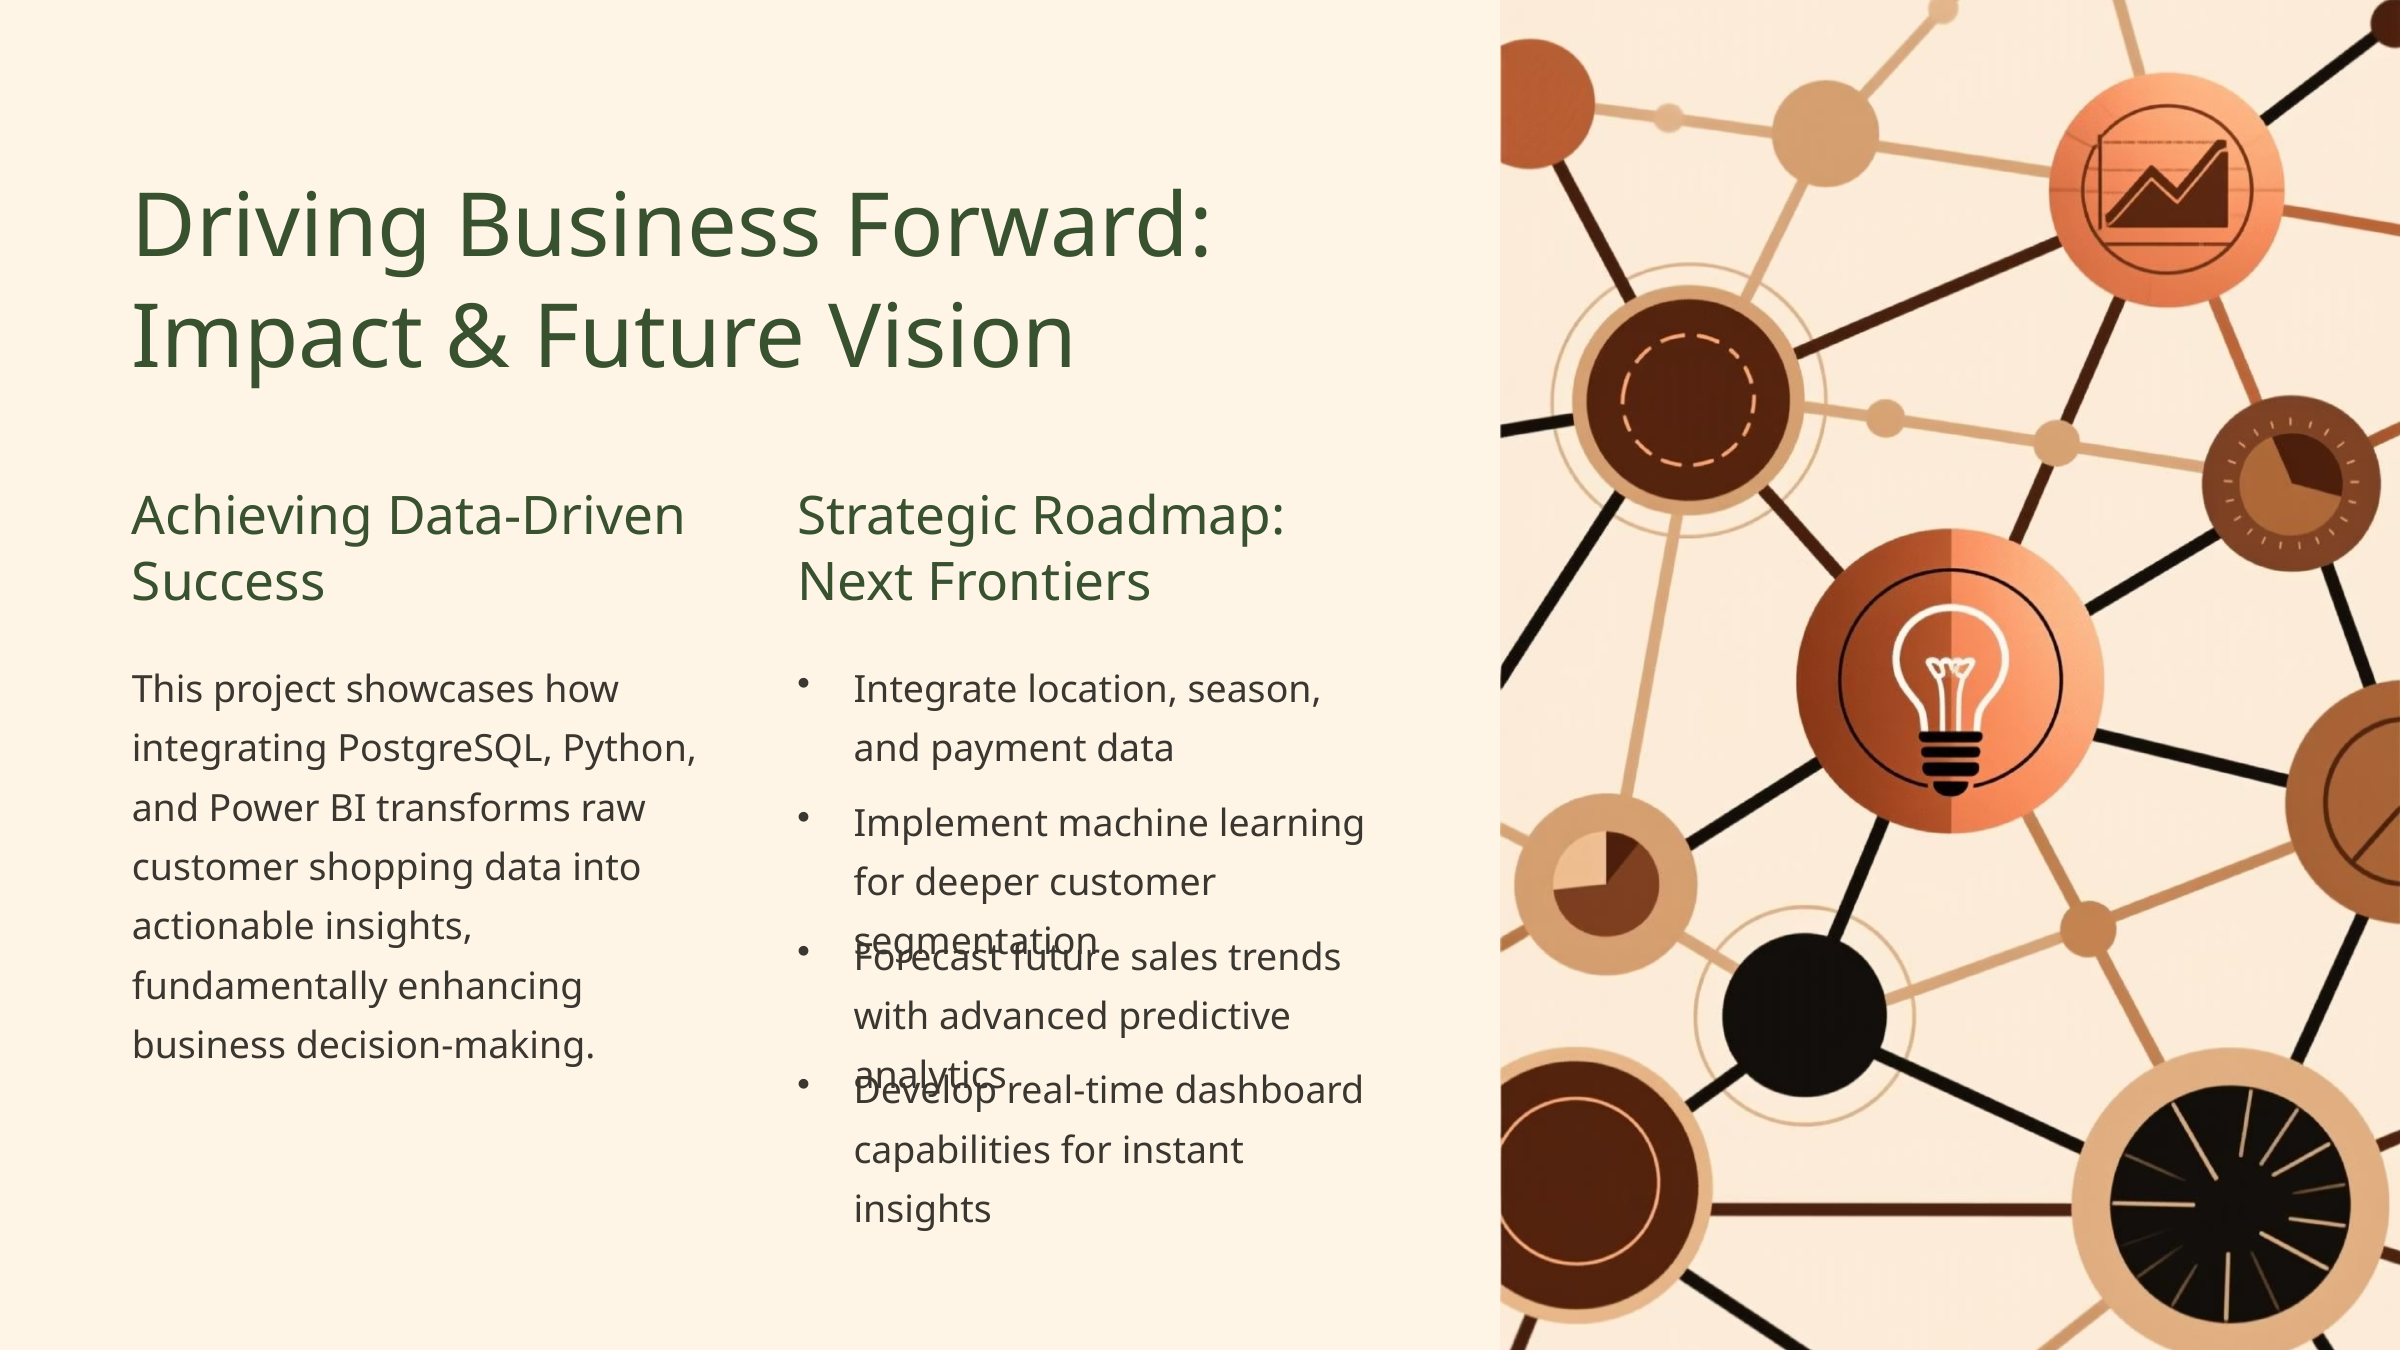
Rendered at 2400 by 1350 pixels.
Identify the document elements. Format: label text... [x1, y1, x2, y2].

text_box This project showcases how integrating PostgreSQL, Python, and Power BI transforms raw customer shopping data into actionable insights, fundamentally enhancing business decision-making. [131, 650, 704, 1013]
picture [1499, 0, 2400, 1350]
text_box Develop real-time dashboard capabilities for instant insights [797, 1052, 1370, 1173]
text_box Achieving Data-Driven Success [131, 479, 704, 613]
text_box Implement machine learning for deeper customer segmentation [797, 784, 1370, 906]
text_box Strategic Roadmap: Next Frontiers [797, 479, 1370, 613]
text_box Driving Business Forward: Impact & Future Vision [131, 163, 1368, 386]
text_box Integrate location, season, and payment data [797, 650, 1370, 772]
text_box Forecast future sales trends with advanced predictive analytics [797, 918, 1370, 1039]
